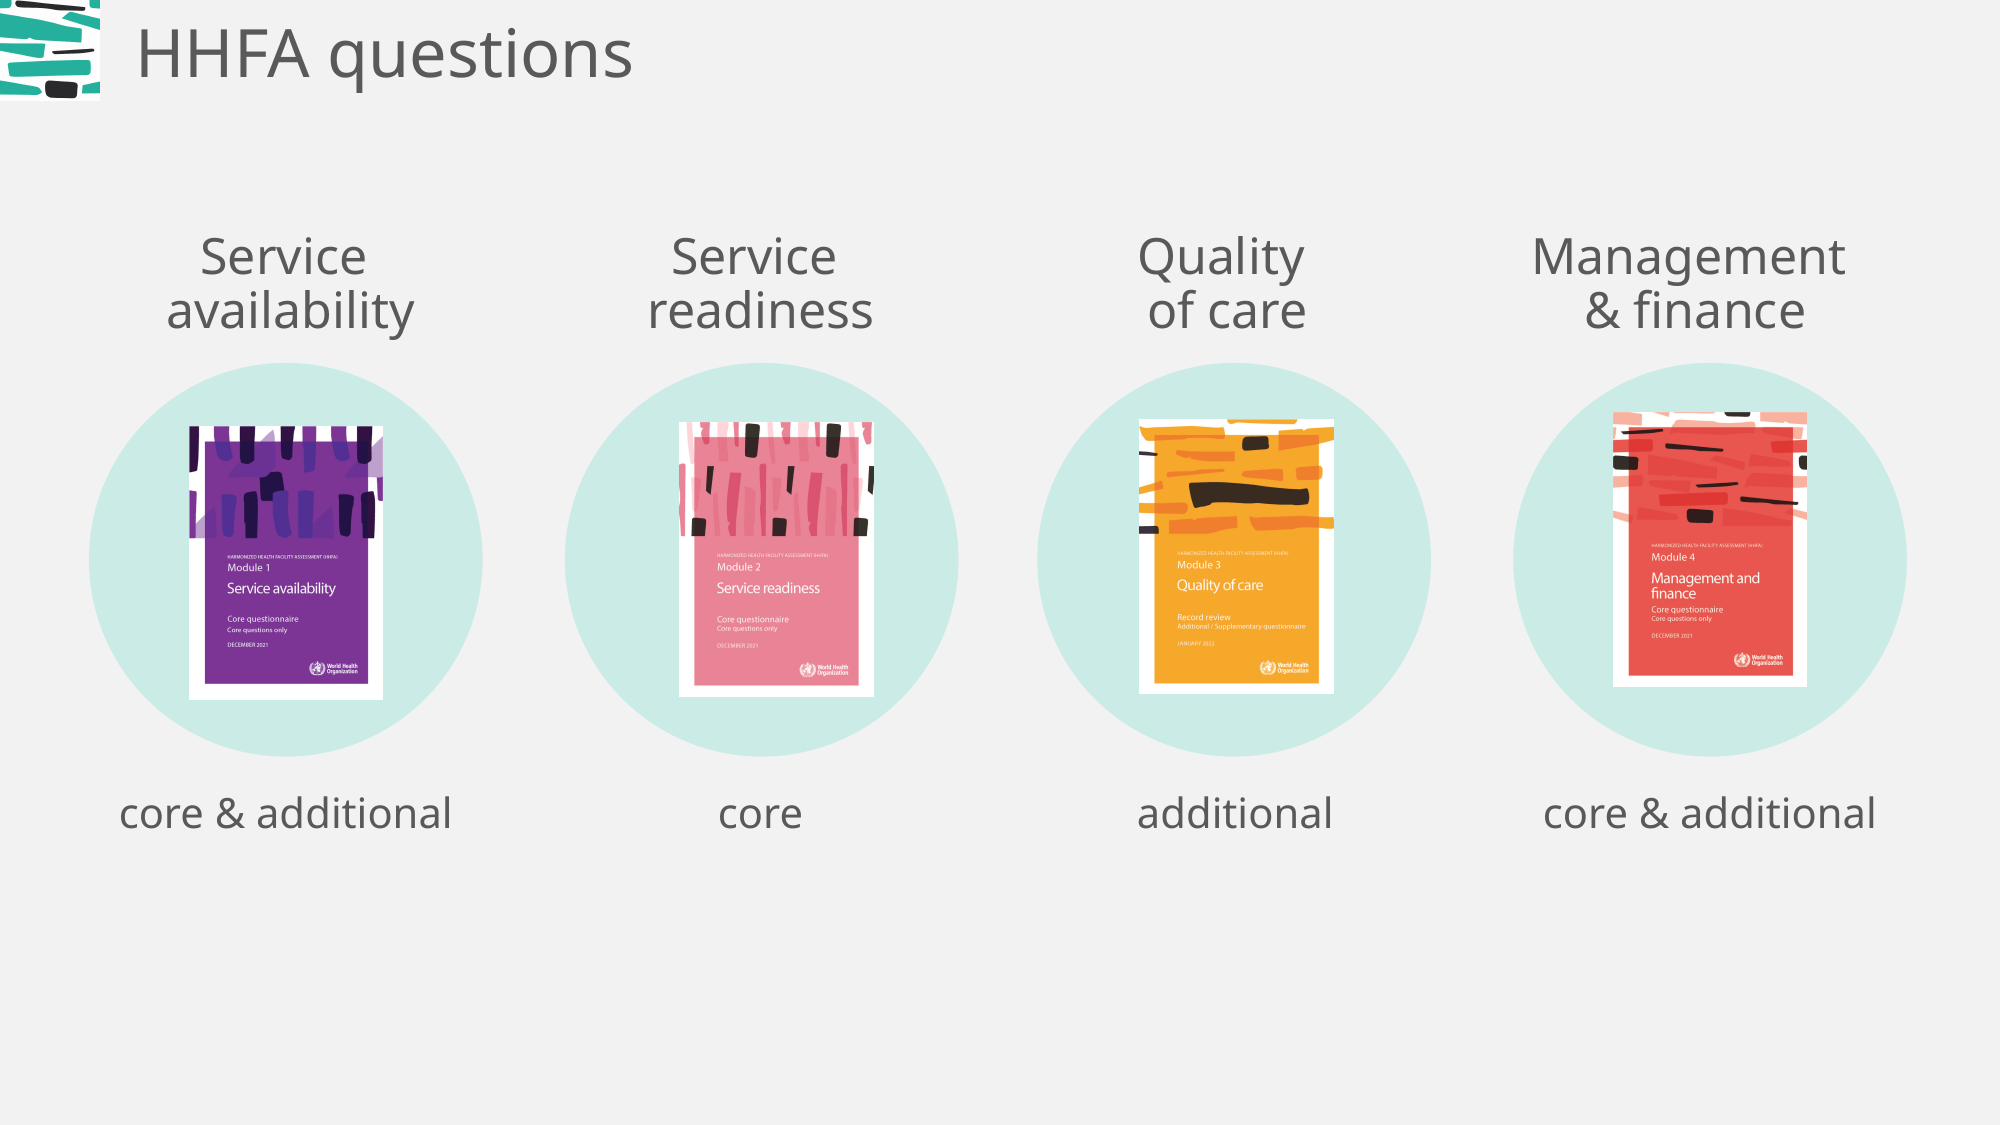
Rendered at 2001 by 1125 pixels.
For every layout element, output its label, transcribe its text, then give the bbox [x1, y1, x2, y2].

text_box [1037, 362, 1431, 757]
text_box Management & finance [1483, 223, 1907, 347]
text_box Service availability [77, 223, 504, 347]
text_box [88, 362, 483, 757]
text_box core [539, 784, 982, 845]
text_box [0, 0, 1812, 101]
text_box additional [1013, 784, 1457, 845]
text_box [564, 362, 959, 757]
text_box Service readiness [551, 223, 971, 347]
text_box core & additional [1488, 784, 1932, 845]
text_box core & additional [64, 784, 508, 845]
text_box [1513, 362, 1907, 757]
text_box Quality of care [1019, 223, 1436, 347]
